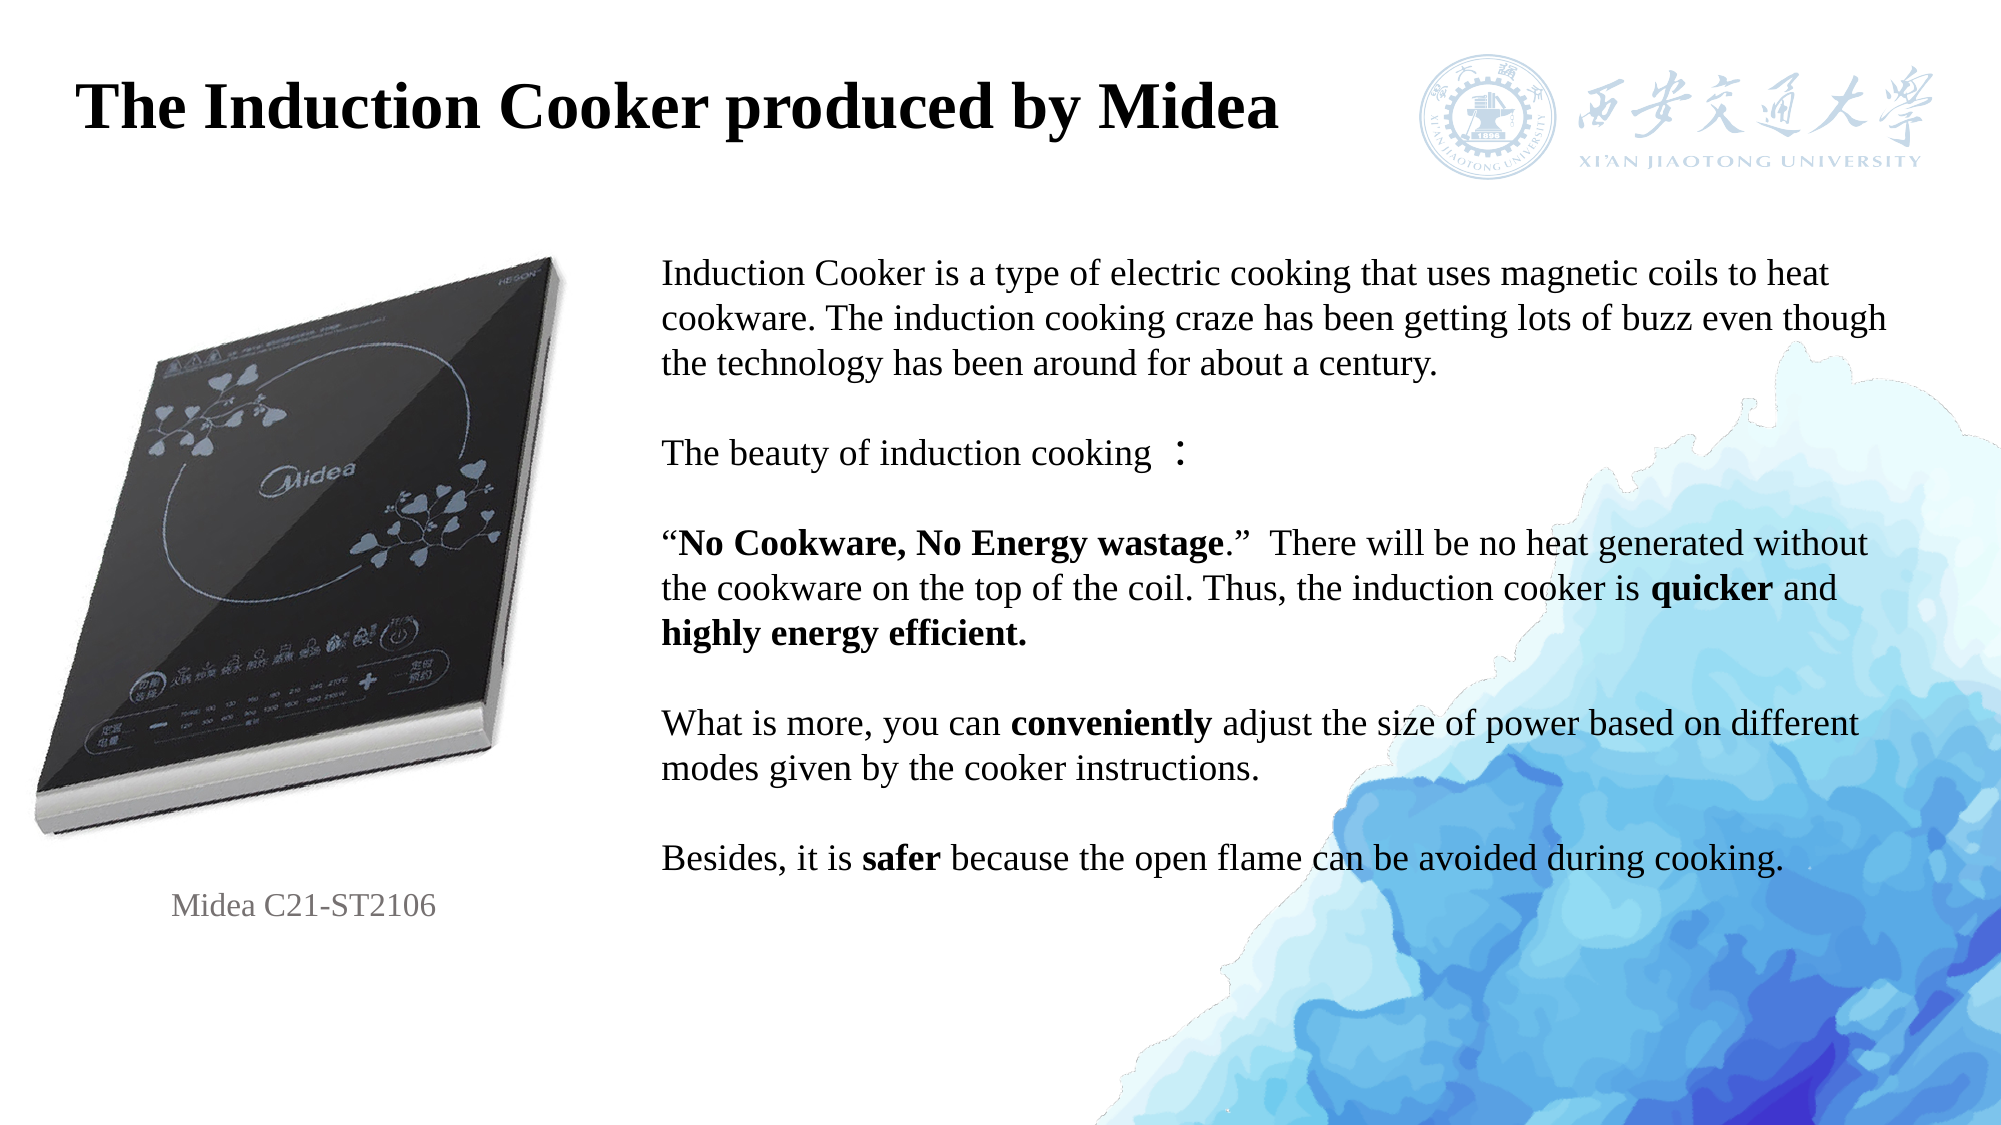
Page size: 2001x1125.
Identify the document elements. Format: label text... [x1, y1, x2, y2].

text_box Midea C21-ST2106 [0, 876, 812, 931]
text_box Induction Cooker is a type of electric cooking that uses magnetic coils to heat cookware. The induction cooking craze has been getting lots of buzz even though the technology has been around for about a century. The beauty of induction cooking ： “No Cookware, No Energy wastage.” There will be no heat generated without the cookware on the top of the coil. Thus, the induction cooker is quicker and highly energy efficient. What is more, you can conveniently adjust the size of power based on different modes given by the cooker instructions. Besides, it is safer because the open flame can be avoided during cooking. [646, 241, 1912, 886]
picture [25, 241, 582, 865]
picture [1419, 54, 1933, 180]
picture [923, 330, 2001, 1125]
text_box The Induction Cooker produced by Midea [25, 54, 1331, 149]
